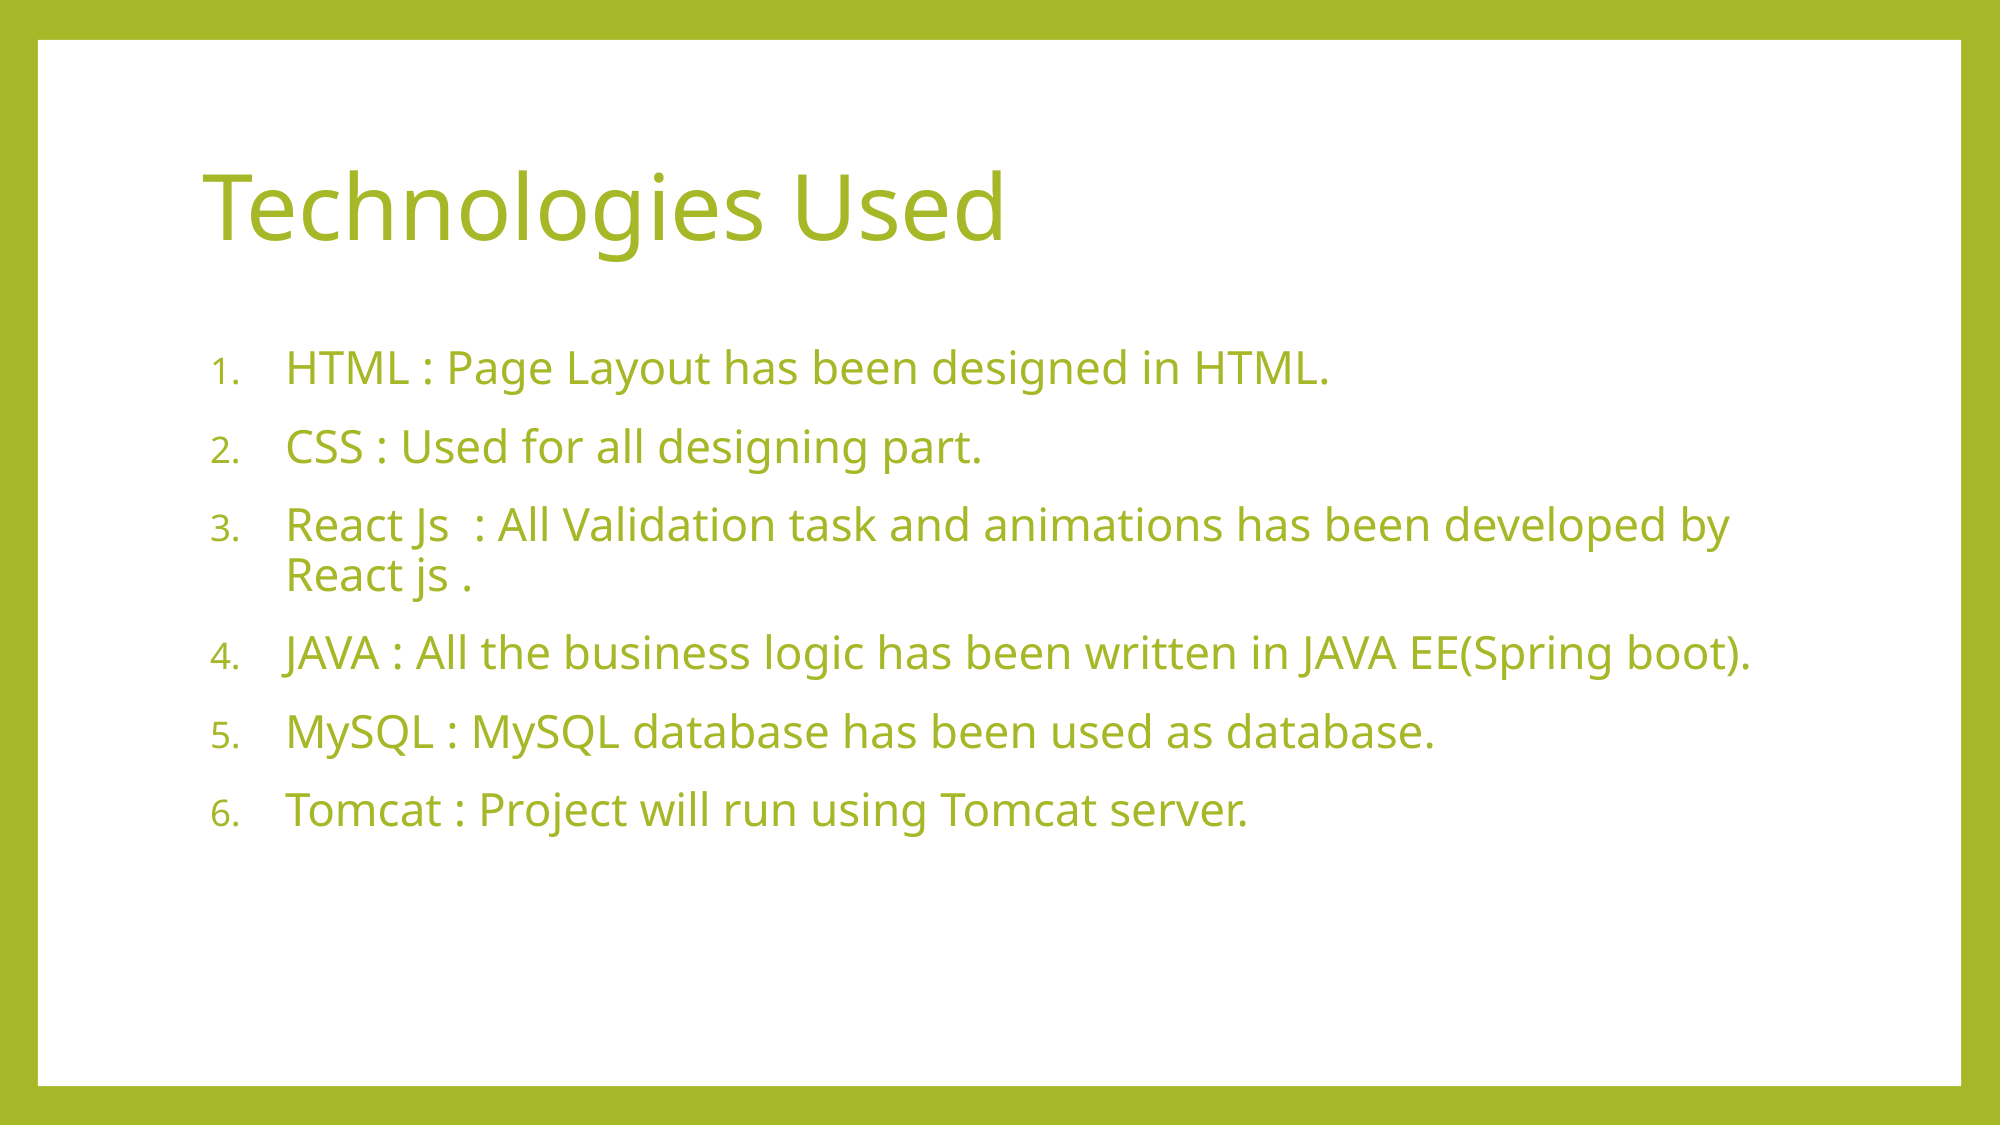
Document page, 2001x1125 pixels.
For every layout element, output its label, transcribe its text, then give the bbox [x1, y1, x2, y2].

title Technologies Used [187, 99, 1808, 323]
list HTML : Page Layout has been designed in HTML. CSS : Used for all designing part. React Js : All Validation task and animations has been developed by React js . JAVA : All the business logic has been written in JAVA EE(Spring boot). MySQL : MySQL database has been used as database. Tomcat : Project will run using Tomcat server. [187, 337, 1808, 1000]
